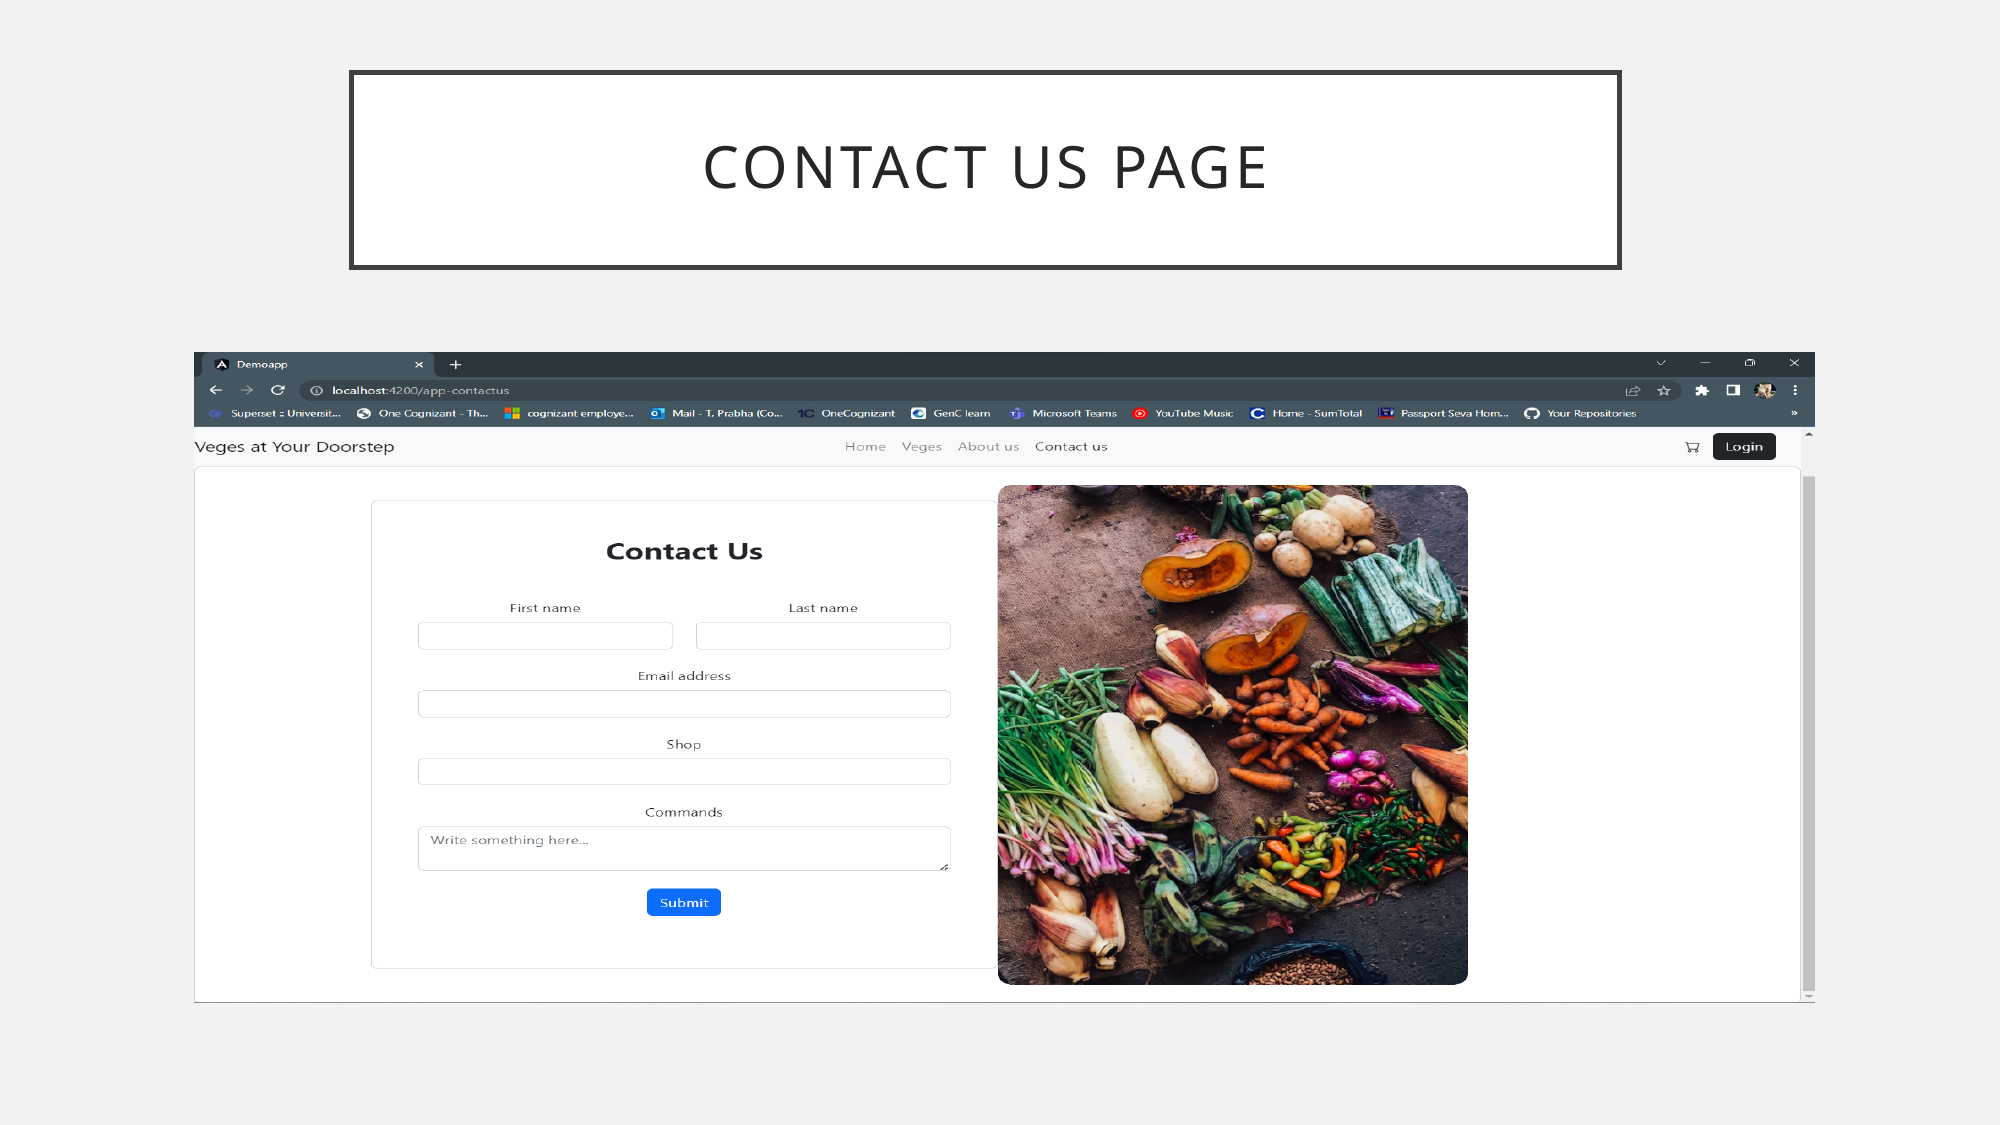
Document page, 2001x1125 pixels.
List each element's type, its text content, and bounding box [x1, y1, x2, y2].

title Contact us page [349, 70, 1622, 270]
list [194, 352, 1815, 1003]
